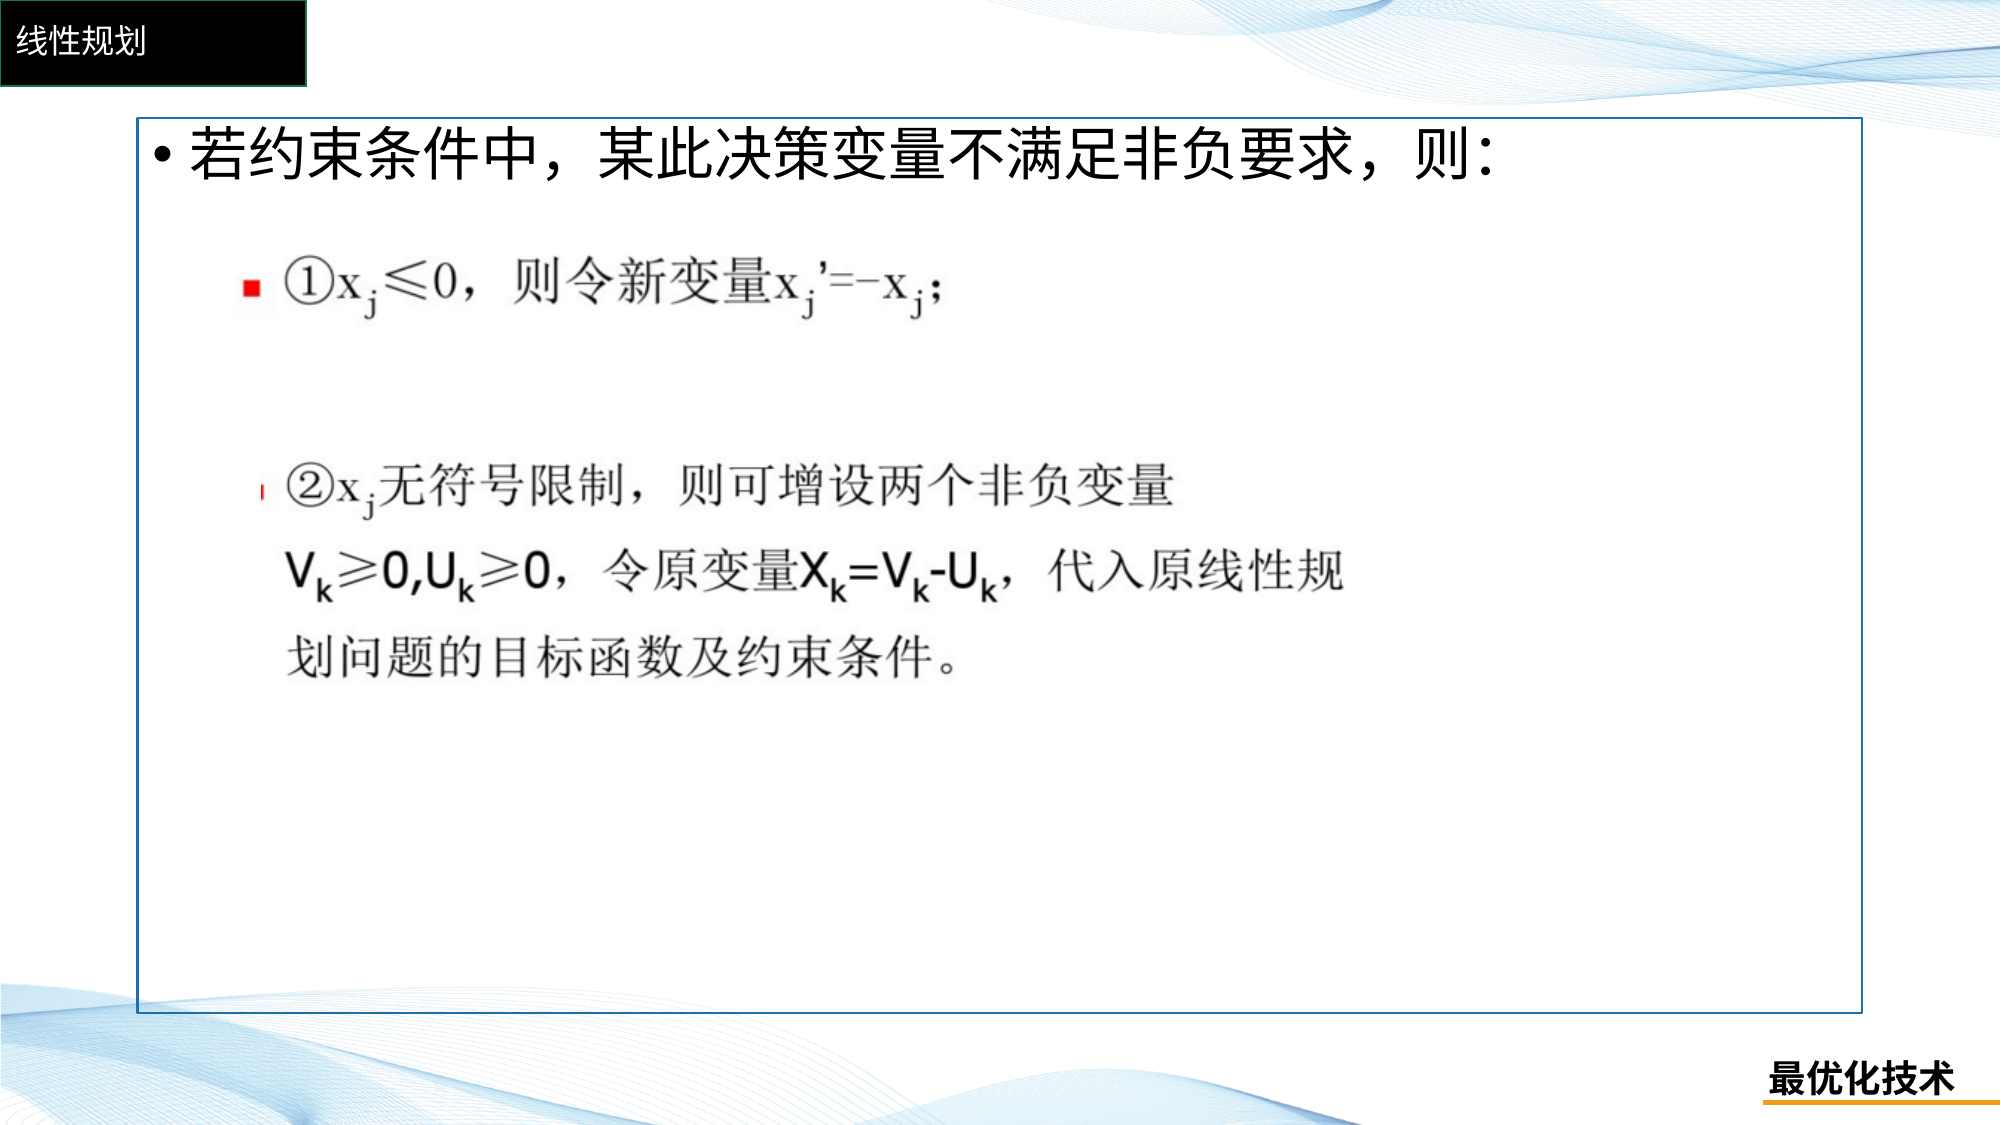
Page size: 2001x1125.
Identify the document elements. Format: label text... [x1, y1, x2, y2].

title 线性规划 [0, 0, 1725, 86]
picture [885, 1, 1999, 148]
list 若约束条件中，某此决策变量不满足非负要求，则： [136, 117, 1863, 1014]
picture [2, 977, 1590, 1125]
picture [260, 433, 1415, 818]
picture [231, 219, 1446, 333]
